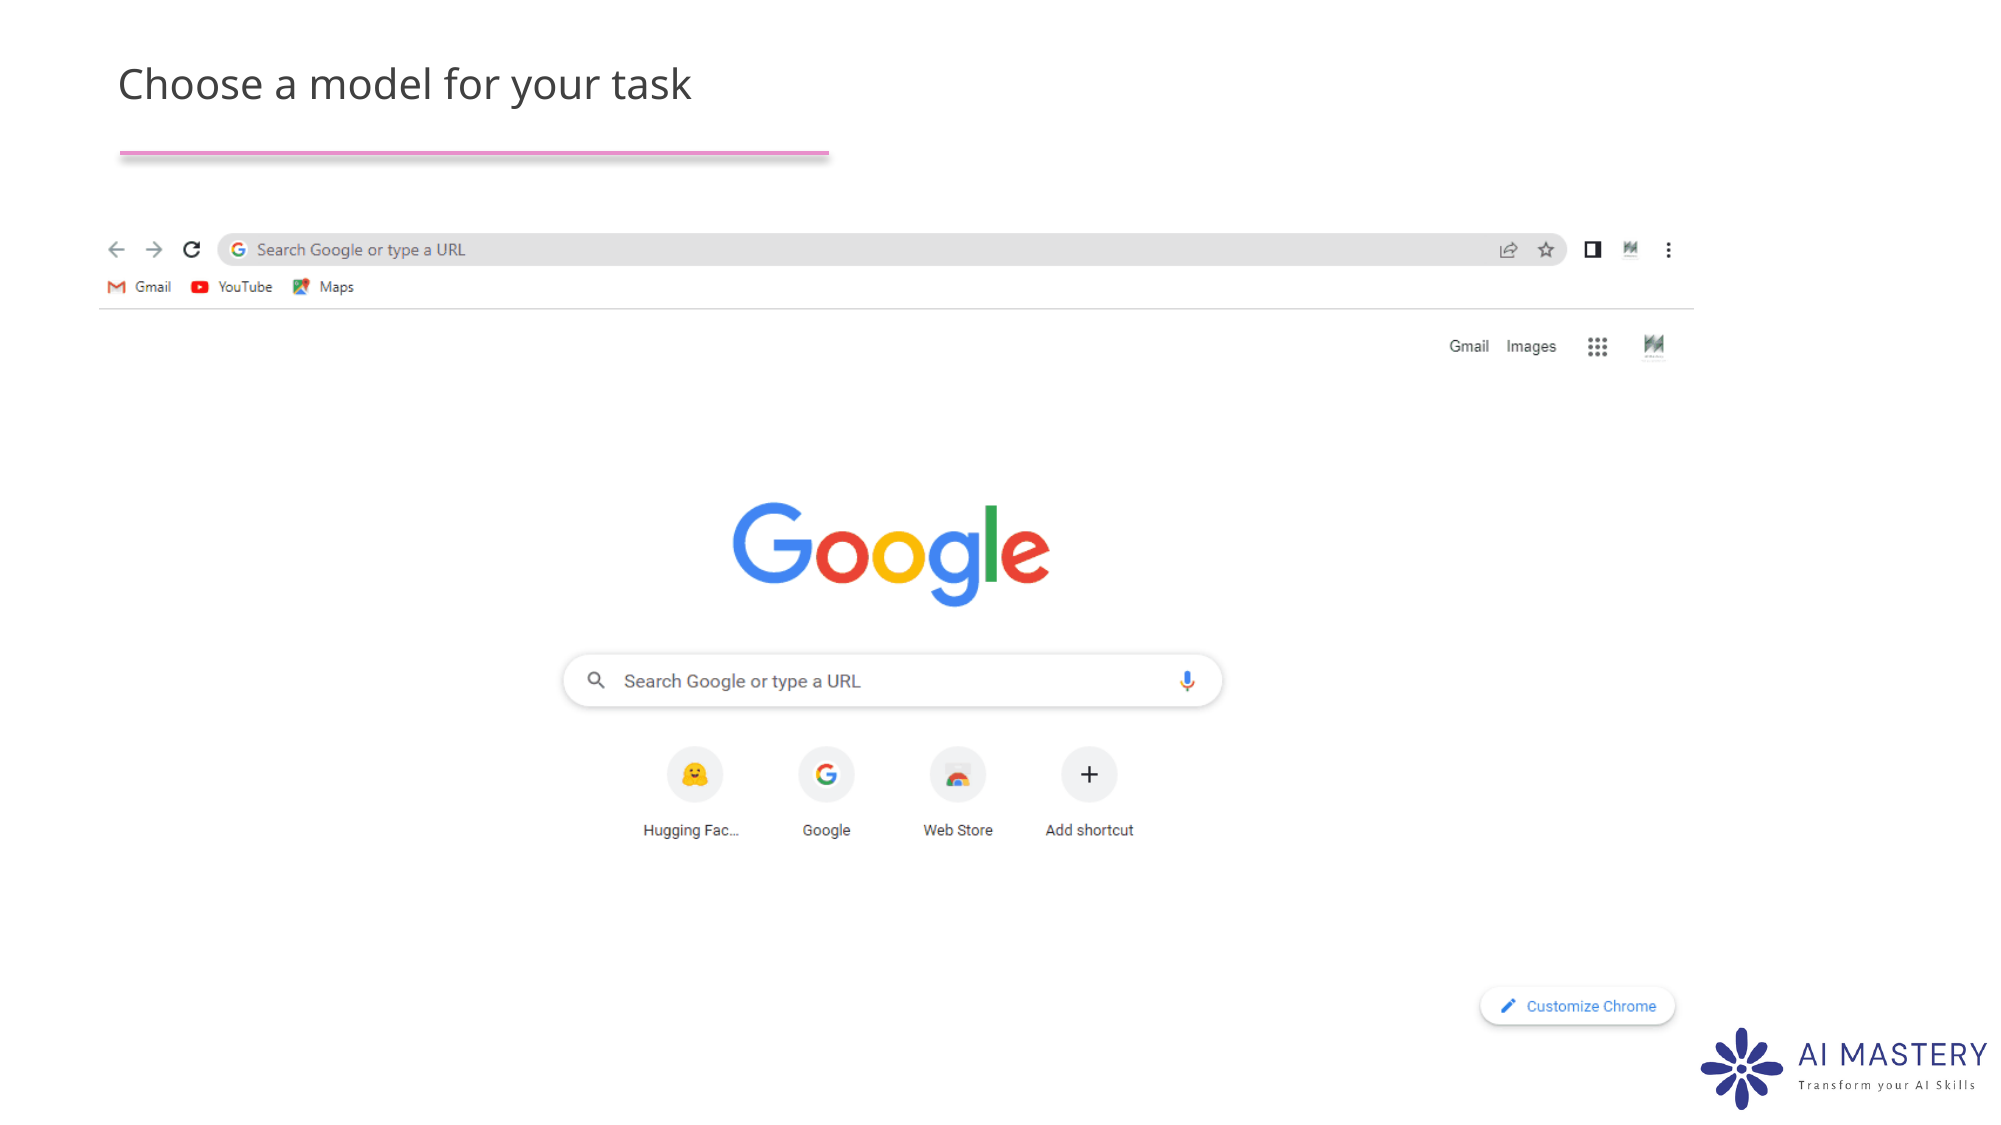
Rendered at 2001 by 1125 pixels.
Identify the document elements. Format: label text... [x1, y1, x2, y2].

picture [1687, 1013, 2000, 1125]
title Choose a model for your task [102, 0, 1828, 195]
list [99, 232, 1694, 1041]
